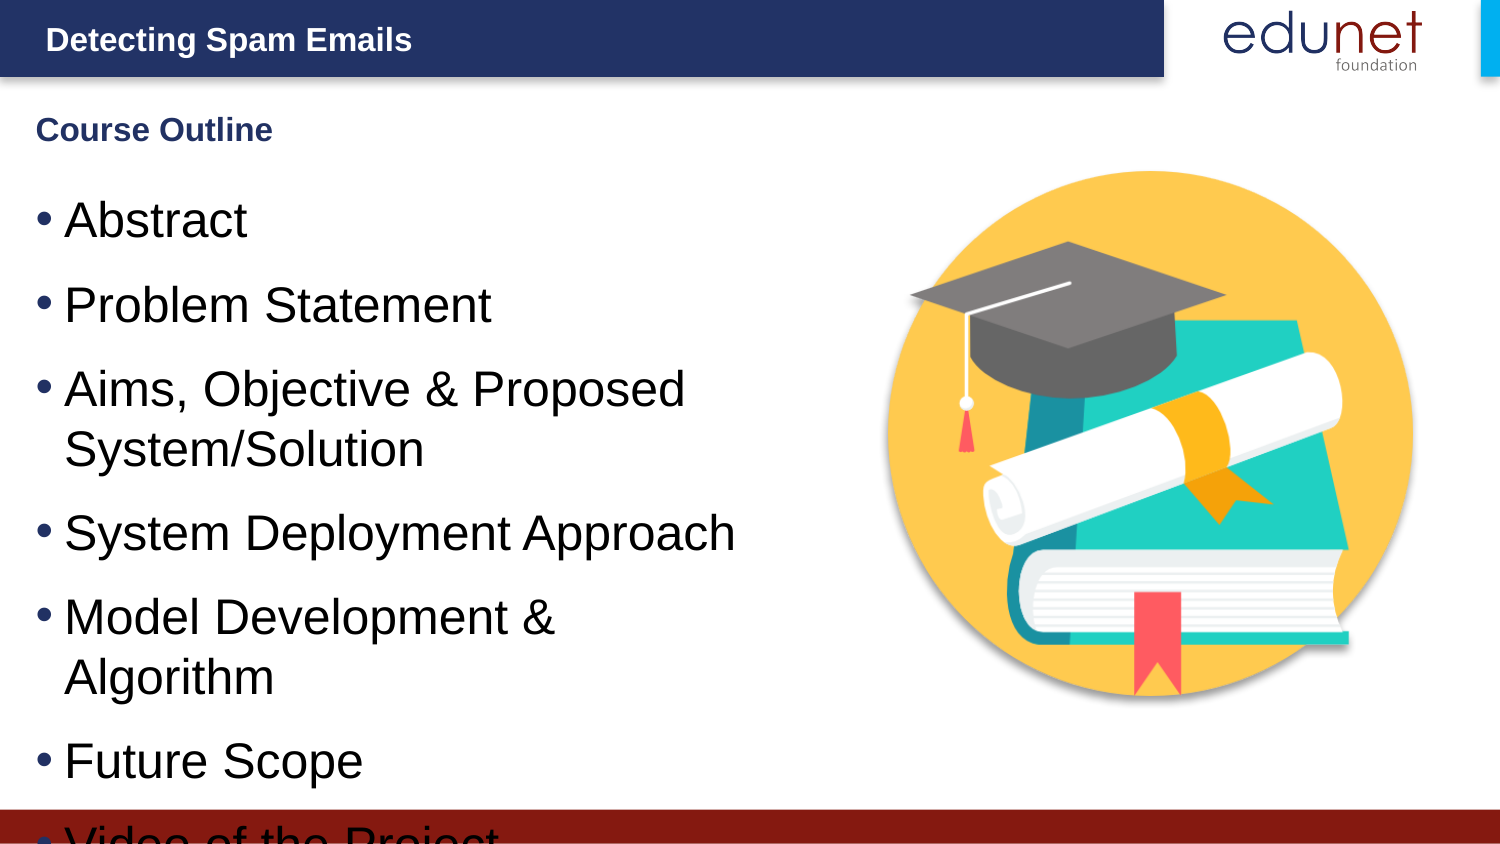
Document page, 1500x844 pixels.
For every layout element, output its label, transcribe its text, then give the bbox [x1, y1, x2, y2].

list Abstract Problem Statement Aims, Objective & Proposed System/Solution System Deployment Approach Model Development & Algorithm Future Scope Video of the Project Conclusion Reference [20, 172, 775, 844]
title Course Outline [20, 92, 751, 146]
picture [888, 171, 1413, 696]
picture [1219, 8, 1424, 75]
